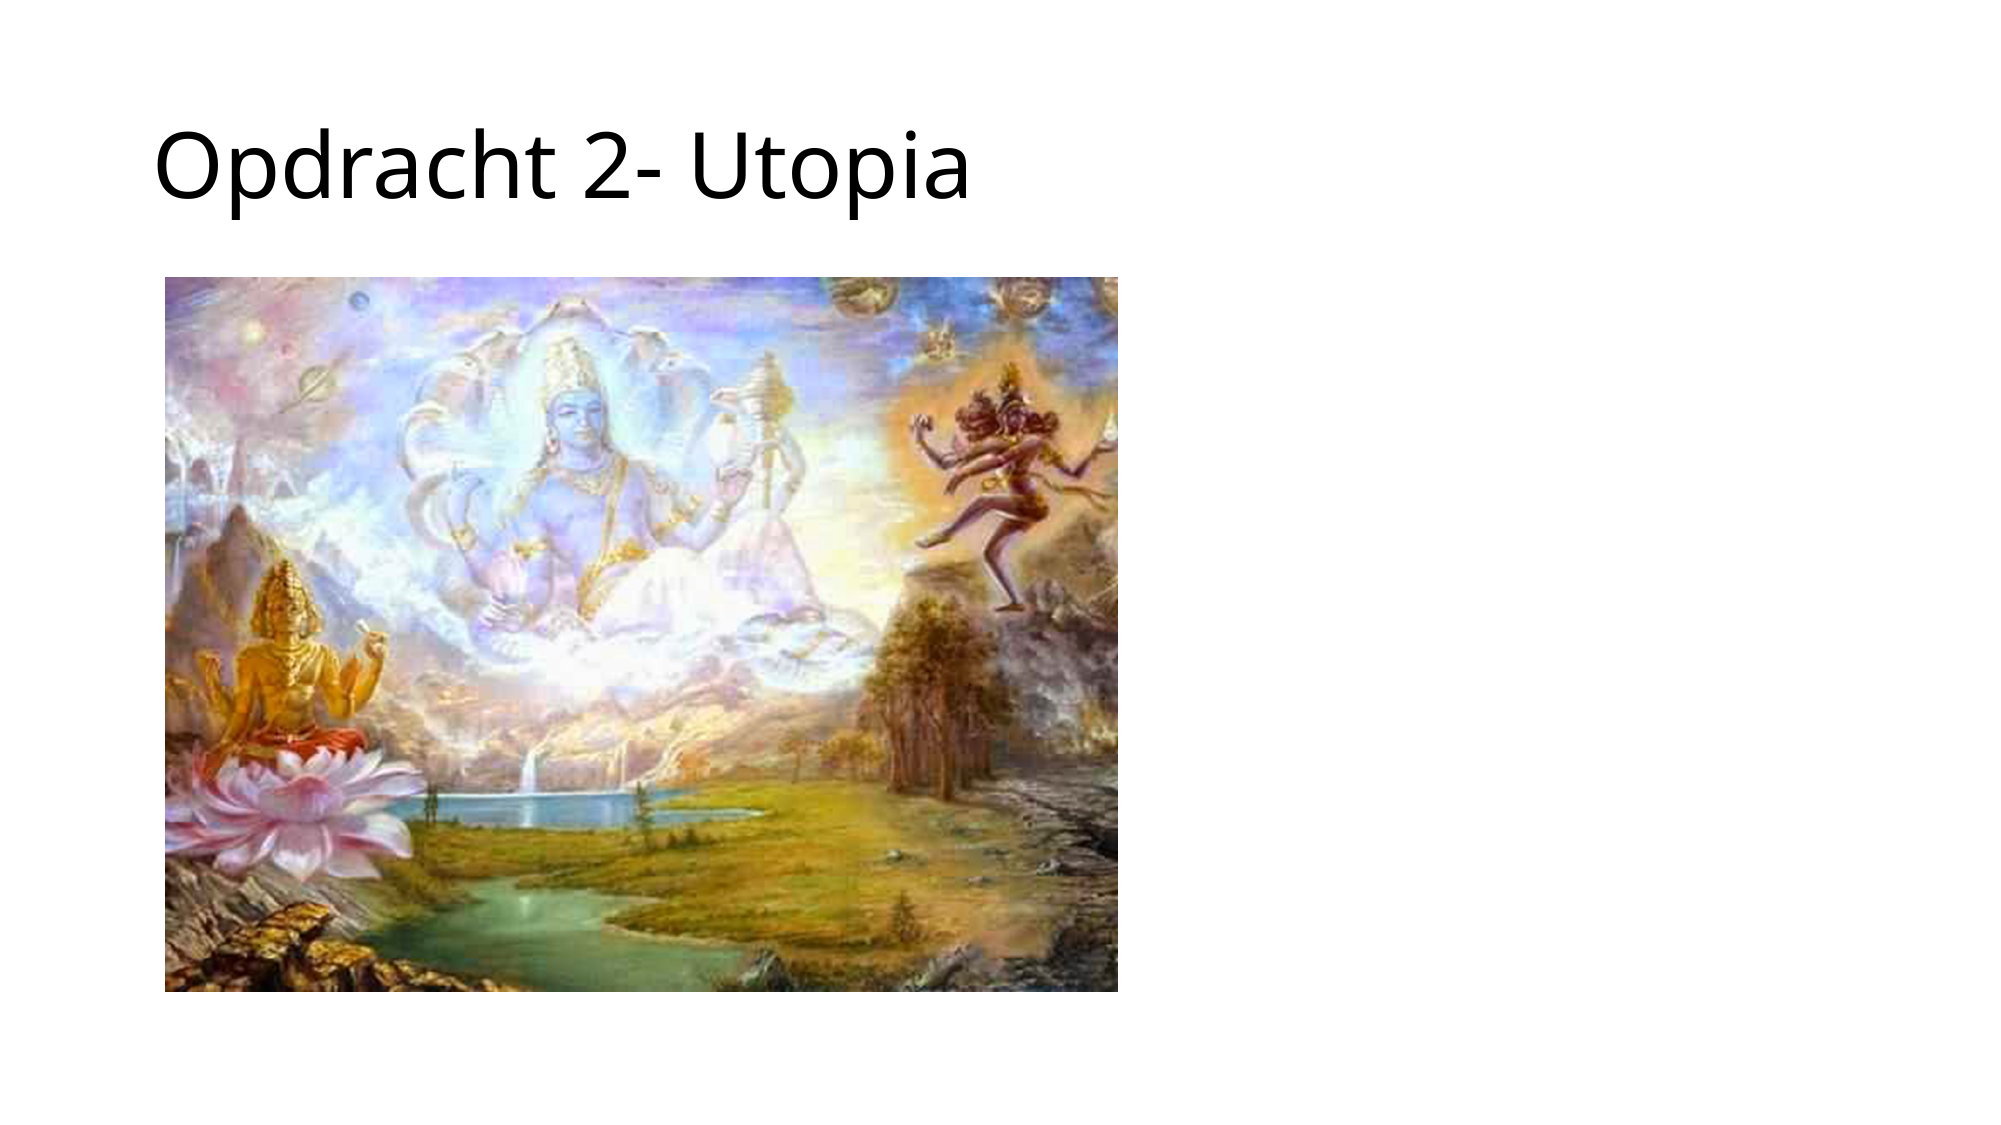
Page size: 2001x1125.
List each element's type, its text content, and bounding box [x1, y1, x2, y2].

title Opdracht 2- Utopia [137, 59, 1863, 278]
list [165, 277, 1118, 992]
